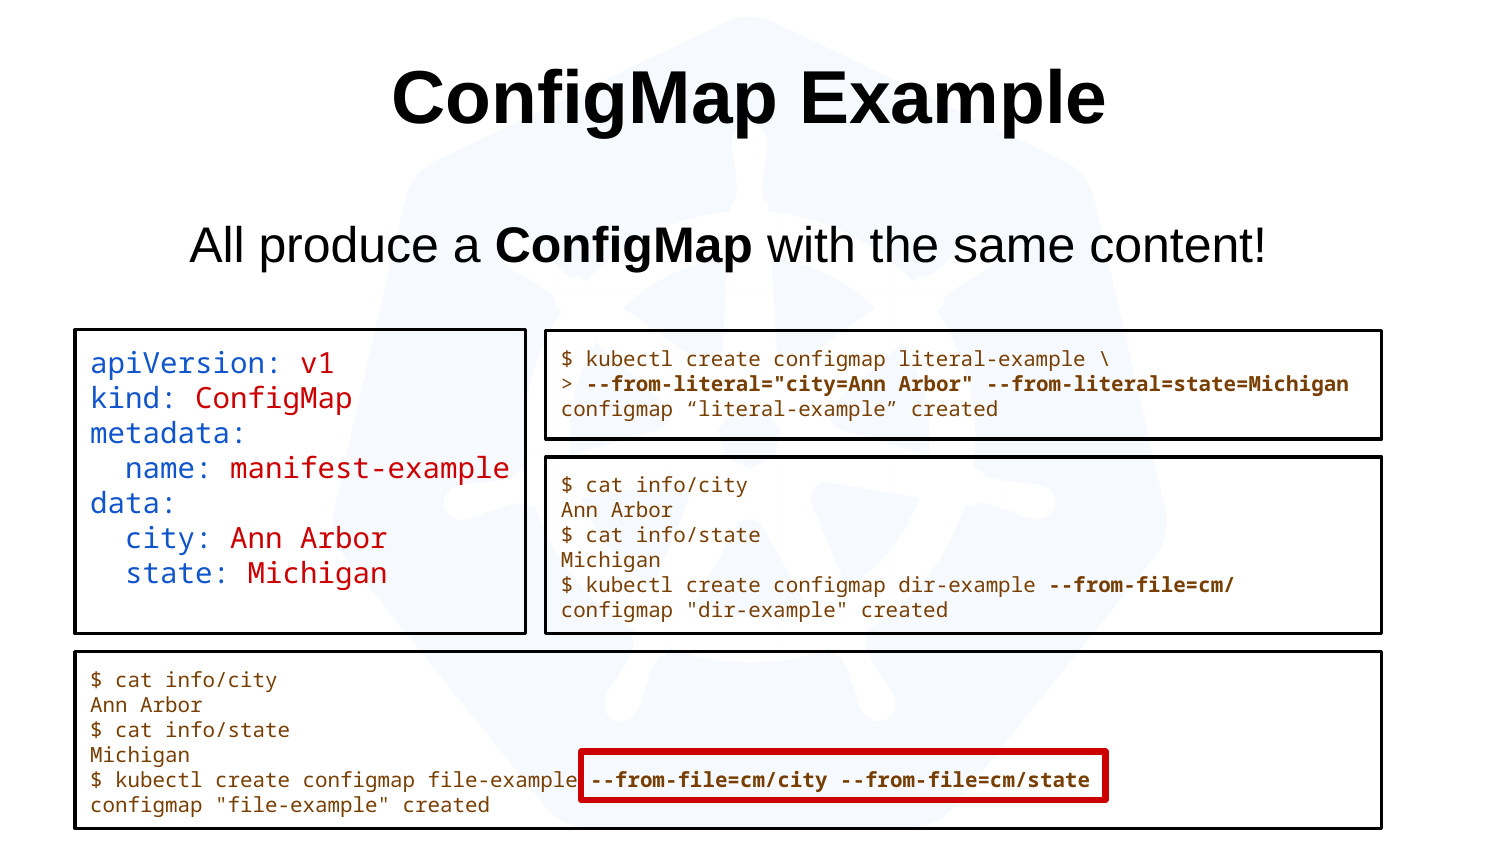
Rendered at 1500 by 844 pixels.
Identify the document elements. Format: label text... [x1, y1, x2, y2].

title ConfigMap Example [75, 33, 1425, 175]
text_box [580, 751, 1106, 800]
text_box $ kubectl create configmap literal-example \ > --from-literal="city=Ann Arbor" --from-literal=state=Michigan configmap “literal-example” created [545, 330, 1382, 440]
text_box $ cat info/city Ann Arbor $ cat info/state Michigan $ kubectl create configmap file-example --from-file=cm/city --from-file=cm/state configmap "file-example" created [74, 651, 1382, 829]
text_box $ cat info/city Ann Arbor $ cat info/state Michigan $ kubectl create configmap dir-example --from-file=cm/ configmap "dir-example" created [545, 456, 1382, 634]
list apiVersion: v1 kind: ConfigMap metadata: name: manifest-example data: city: Ann Arbor state: Michigan [75, 329, 526, 634]
text_box All produce a ConfigMap with the same content! [74, 197, 1382, 283]
